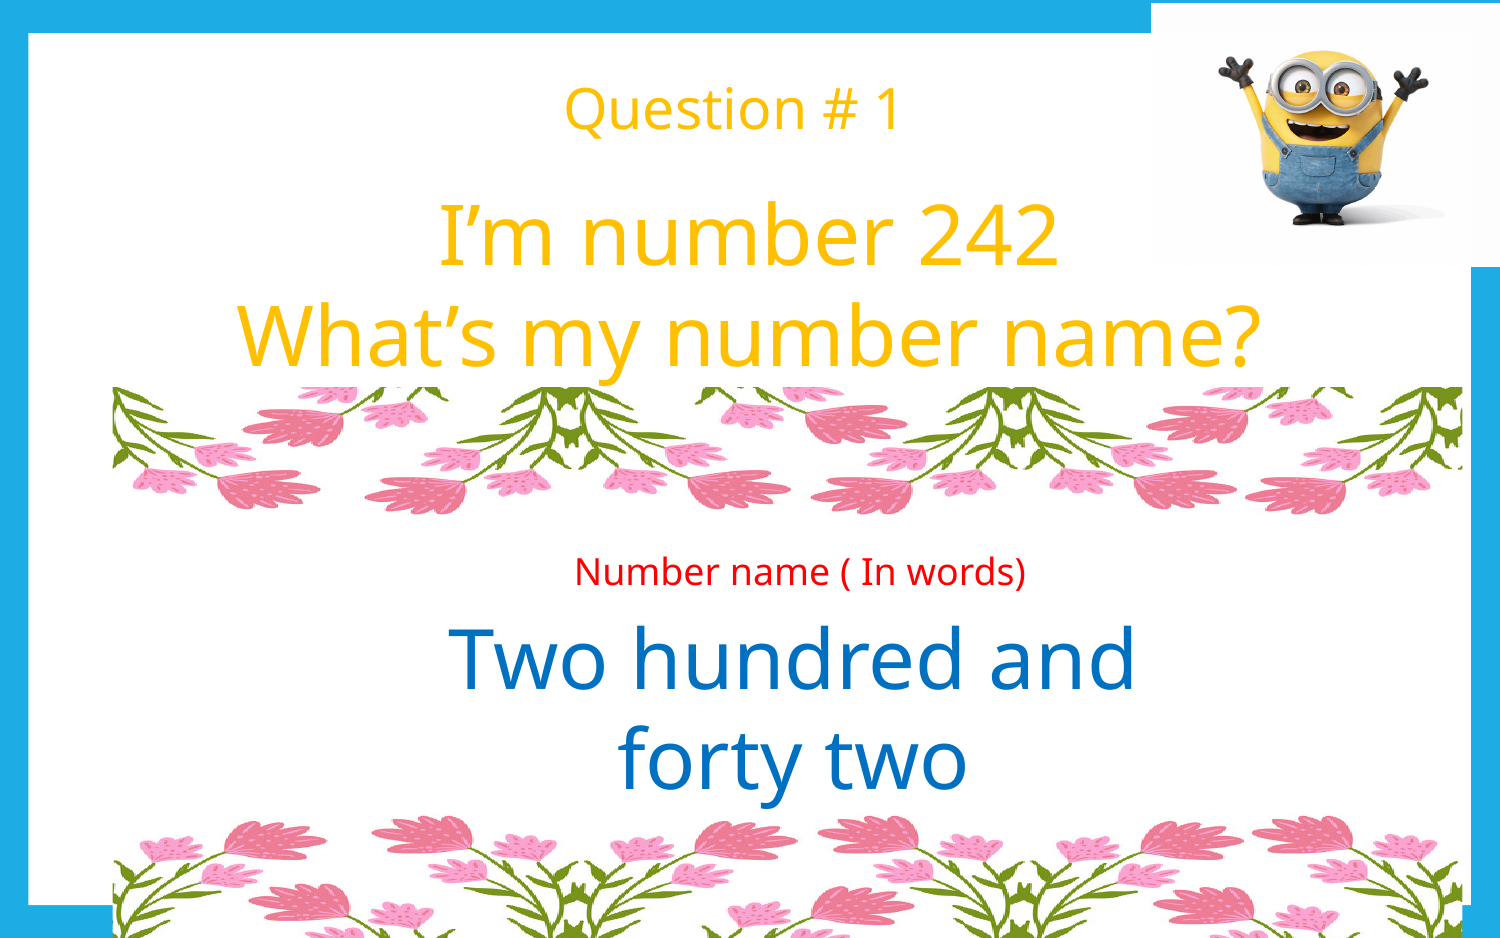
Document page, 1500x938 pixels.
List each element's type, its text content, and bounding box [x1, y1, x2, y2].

text_box I’m number 242 What’s my number name? [231, 120, 1269, 384]
text_box Question # 1 [549, 56, 925, 157]
picture [1150, 3, 1500, 267]
picture [112, 386, 1463, 938]
